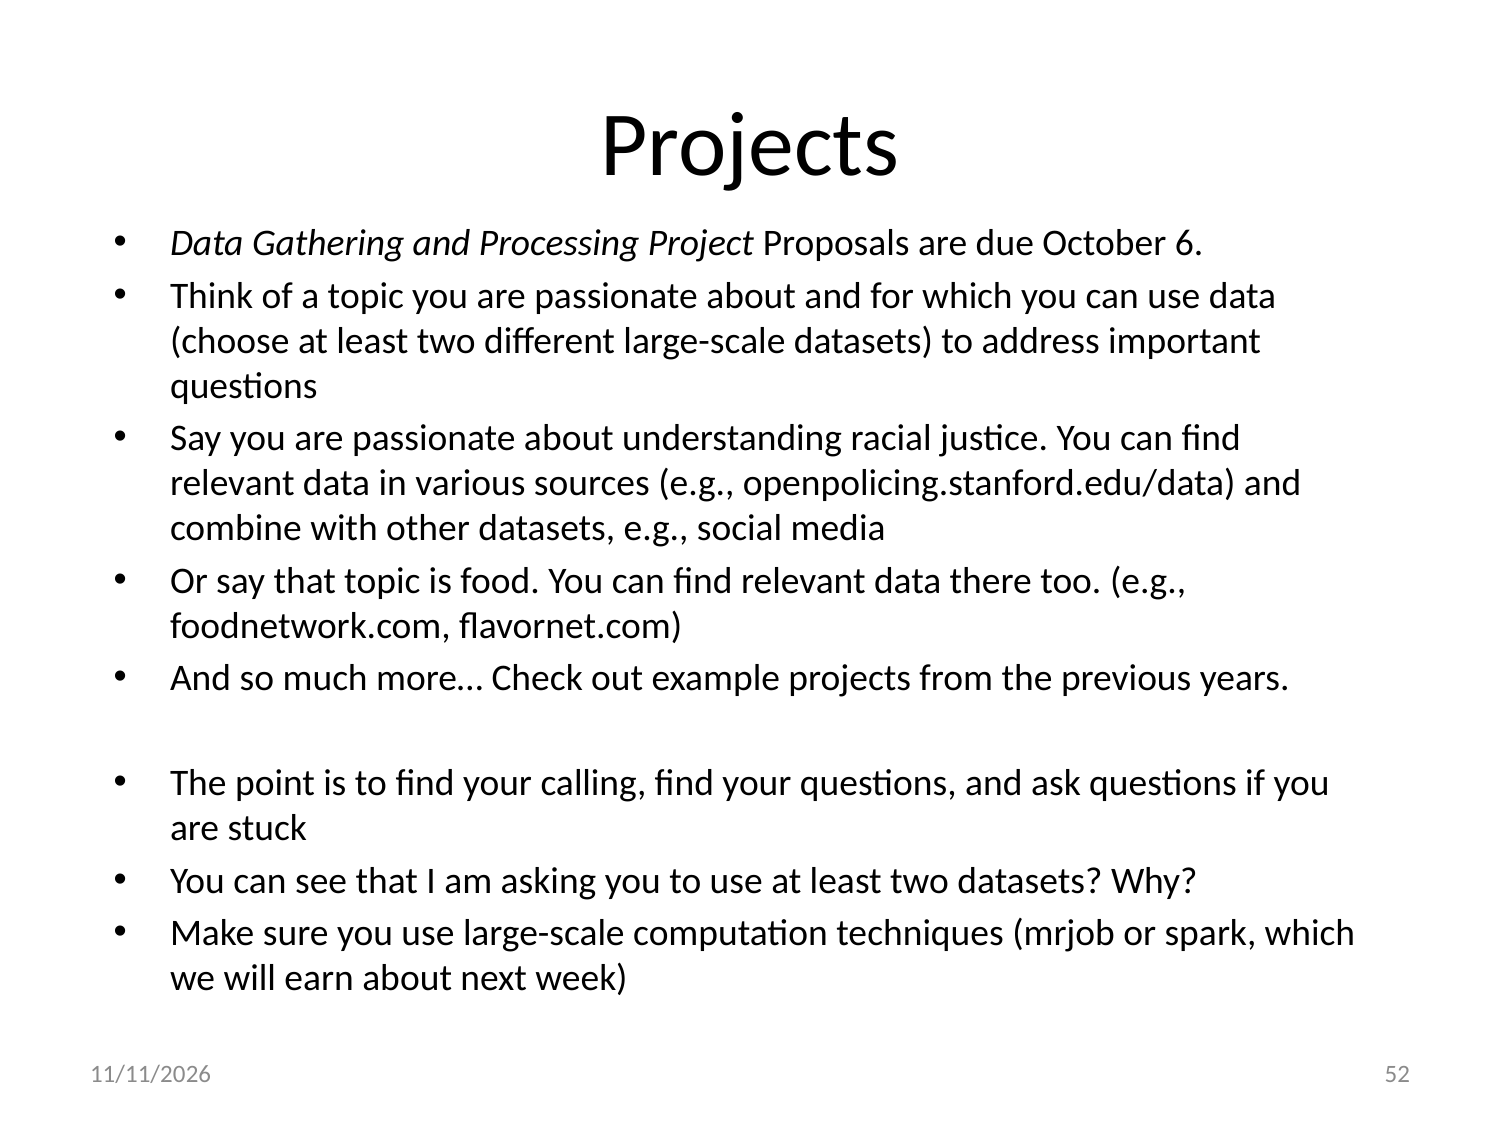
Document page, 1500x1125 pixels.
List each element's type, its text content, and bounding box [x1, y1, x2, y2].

slide_number 52 [1074, 1042, 1425, 1103]
text_box Data Gathering and Processing Project Proposals are due October 6. Think of a topic you are passionate about and for which you can use data (choose at least two different large-scale datasets) to address important questions Say you are passionate about understanding racial justice. You can find relevant data in various sources (e.g., openpolicing.stanford.edu/data) and combine with other datasets, e.g., social media Or say that topic is food. You can find relevant data there too. (e.g., foodnetwork.com, flavornet.com) And so much more… Check out example projects from the previous years. The point is to find your calling, find your questions, and ask questions if you are stuck You can see that I am asking you to use at least two datasets? Why? Make sure you use large-scale computation techniques (mrjob or spark, which we will earn about next week) [98, 210, 1383, 1022]
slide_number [75, 1042, 425, 1103]
title Projects [75, 45, 1425, 233]
